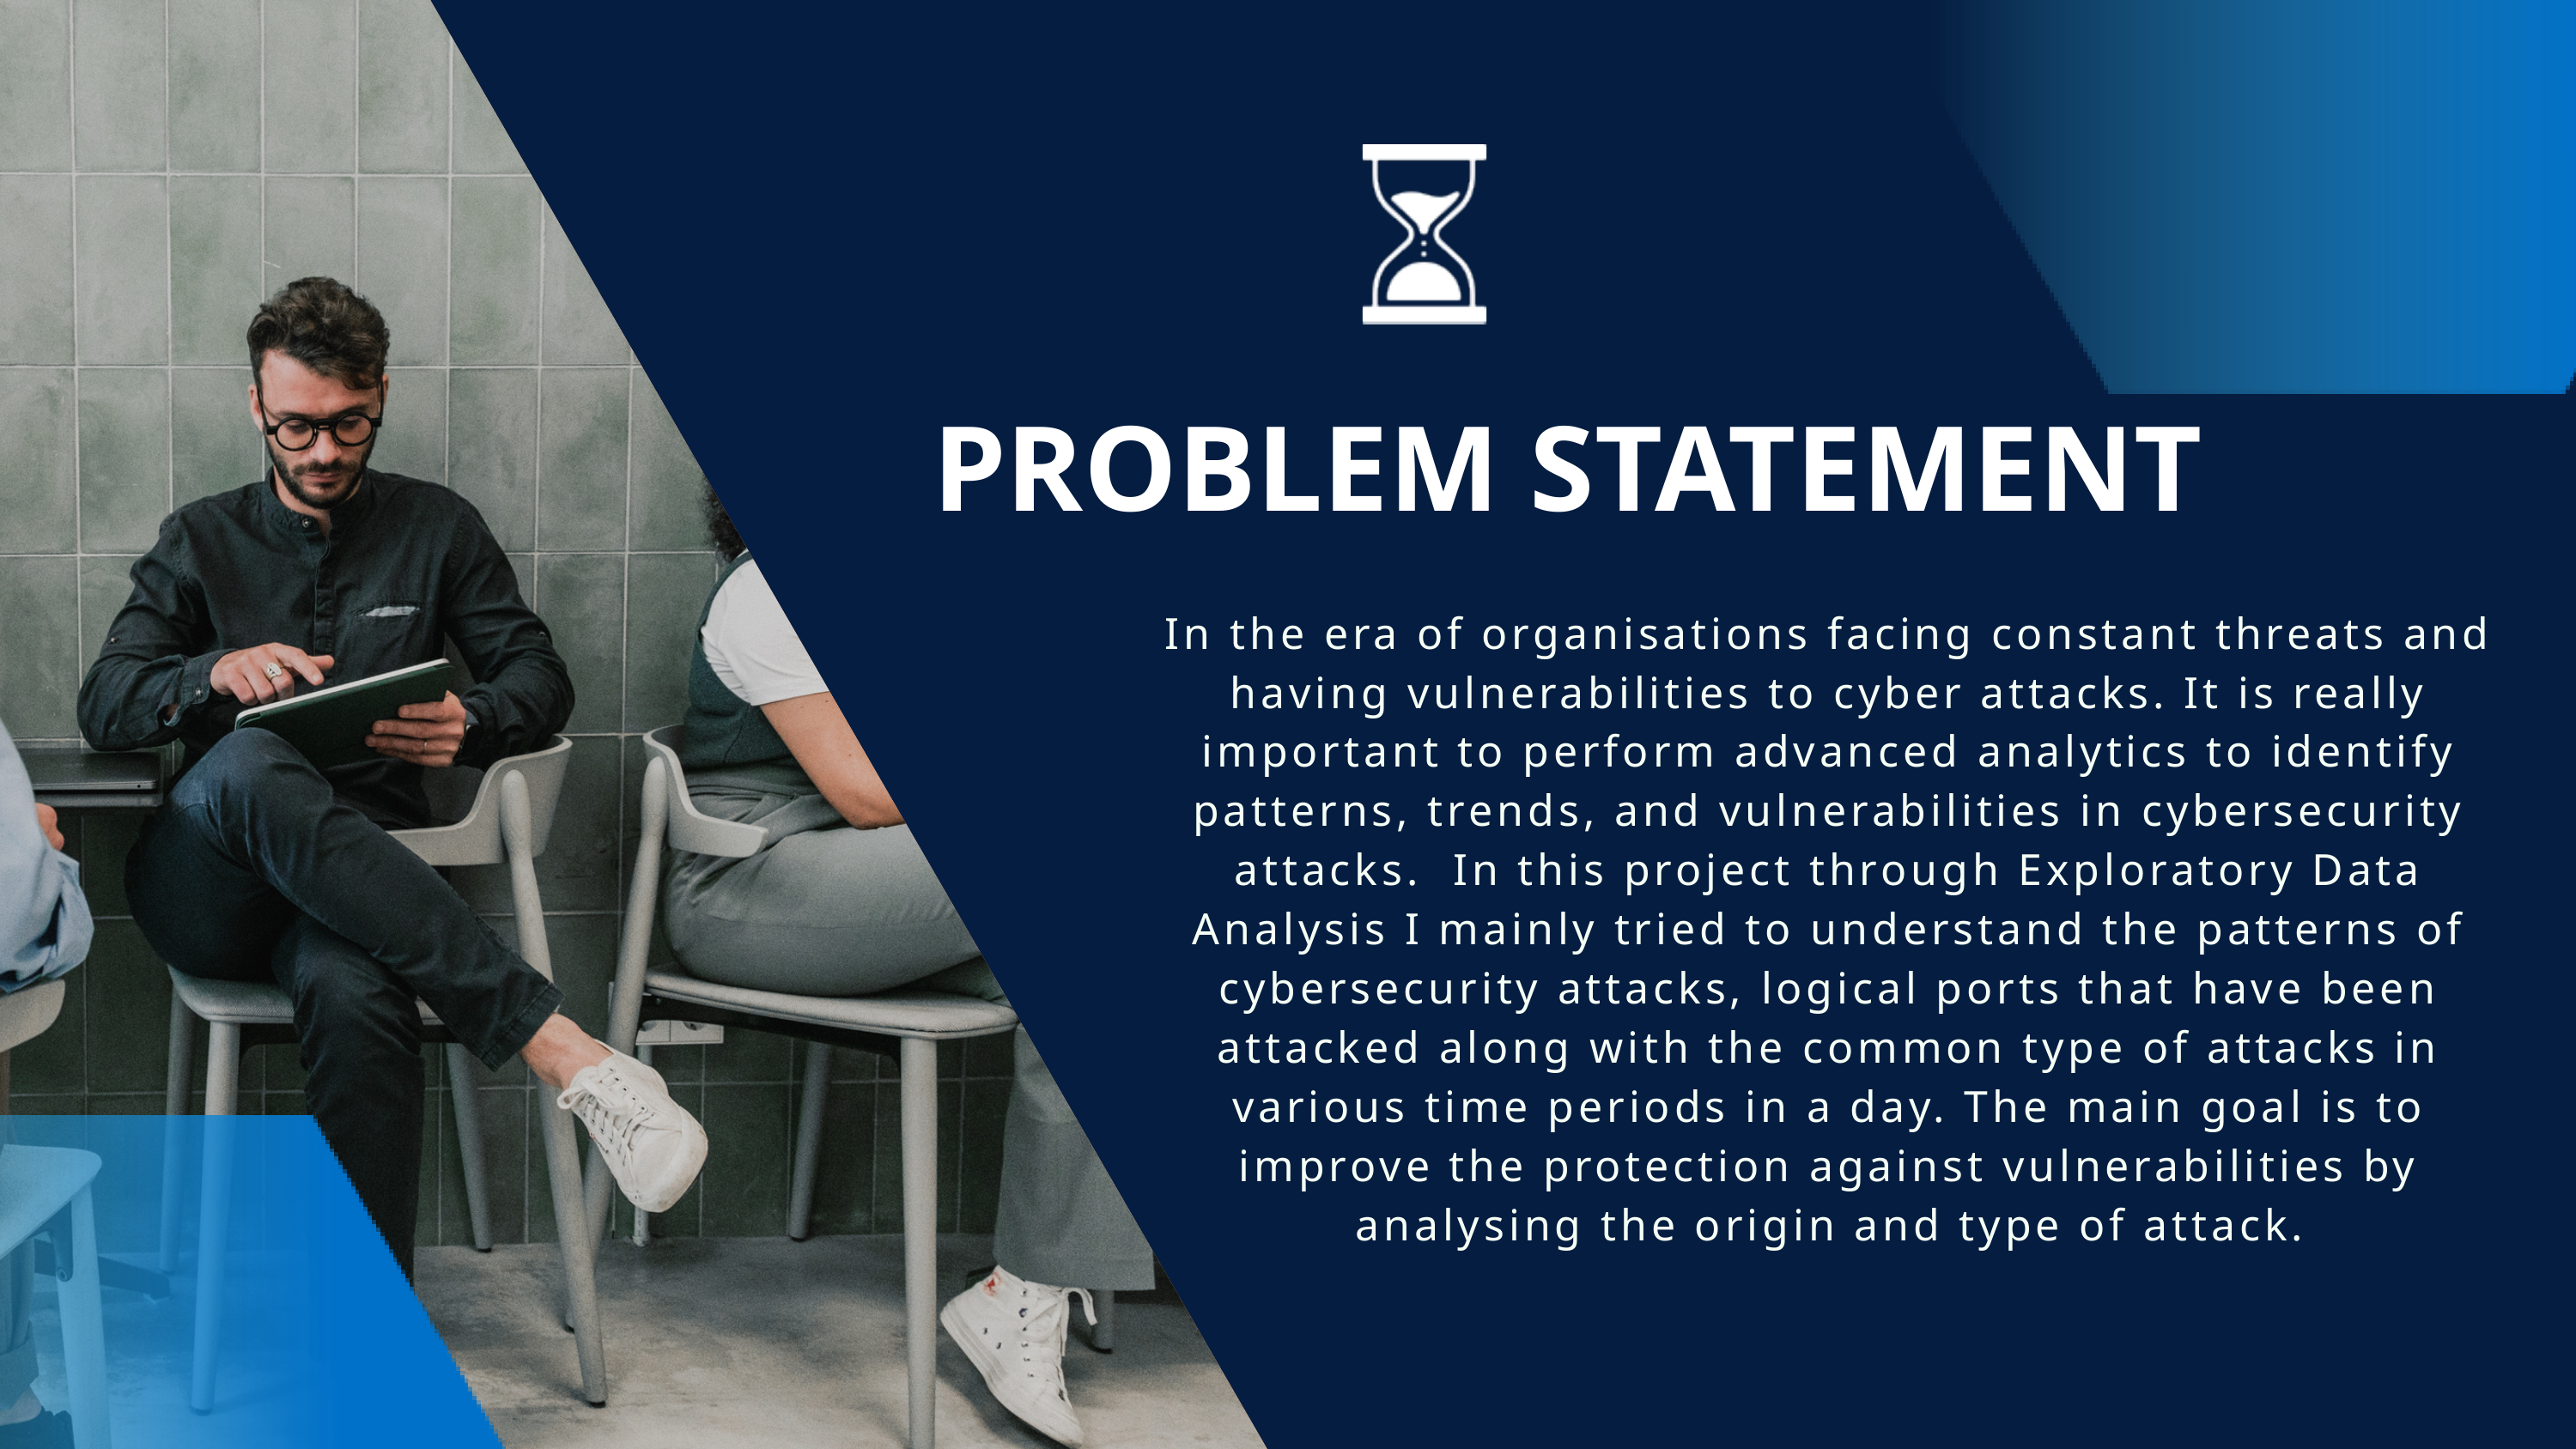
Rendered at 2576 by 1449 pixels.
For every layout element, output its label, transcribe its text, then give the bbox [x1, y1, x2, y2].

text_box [0, 0, 1289, 1449]
text_box [1882, 0, 2576, 395]
text_box [1362, 144, 1487, 324]
text_box In the era of organisations facing constant threats and having vulnerabilities to cyber attacks. It is really important to perform advanced analytics to identify patterns, trends, and vulnerabilities in cybersecurity attacks. In this project through Exploratory Data Analysis I mainly tried to understand the patterns of cybersecurity attacks, logical ports that have been attacked along with the common type of attacks in various time periods in a day. The main goal is to improve the protection against vulnerabilities by analysing the origin and type of attack. [1292, 598, 2513, 1309]
text_box PROBLEM STATEMENT [1292, 394, 2305, 536]
